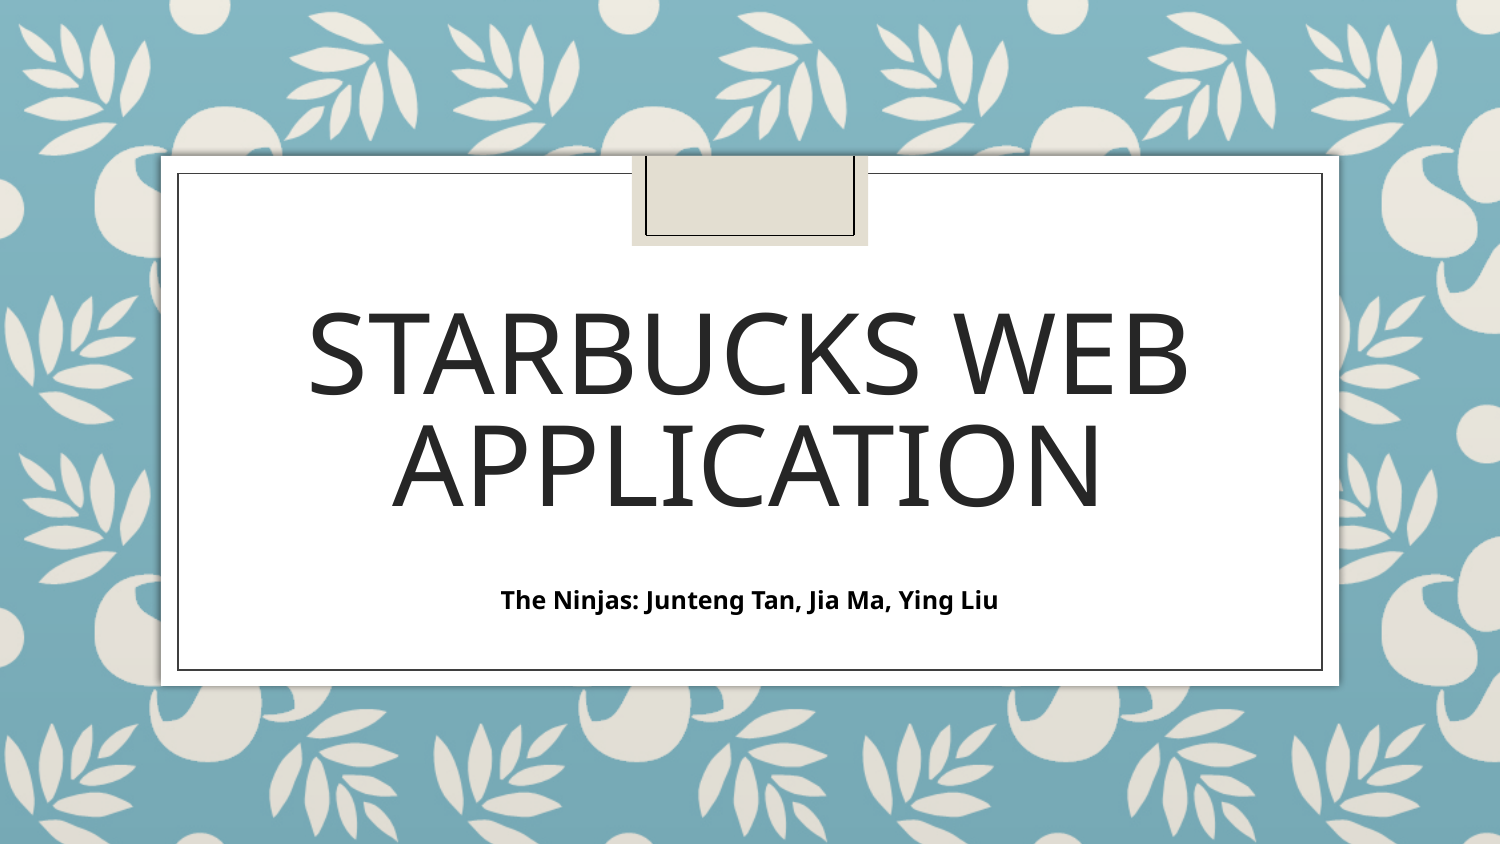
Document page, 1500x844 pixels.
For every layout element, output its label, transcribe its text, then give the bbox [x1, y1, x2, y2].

title STARBUCKS WEB APPLICATION [192, 257, 1308, 577]
subtitle The Ninjas: Junteng Tan, Jia Ma, Ying Liu [192, 579, 1309, 636]
